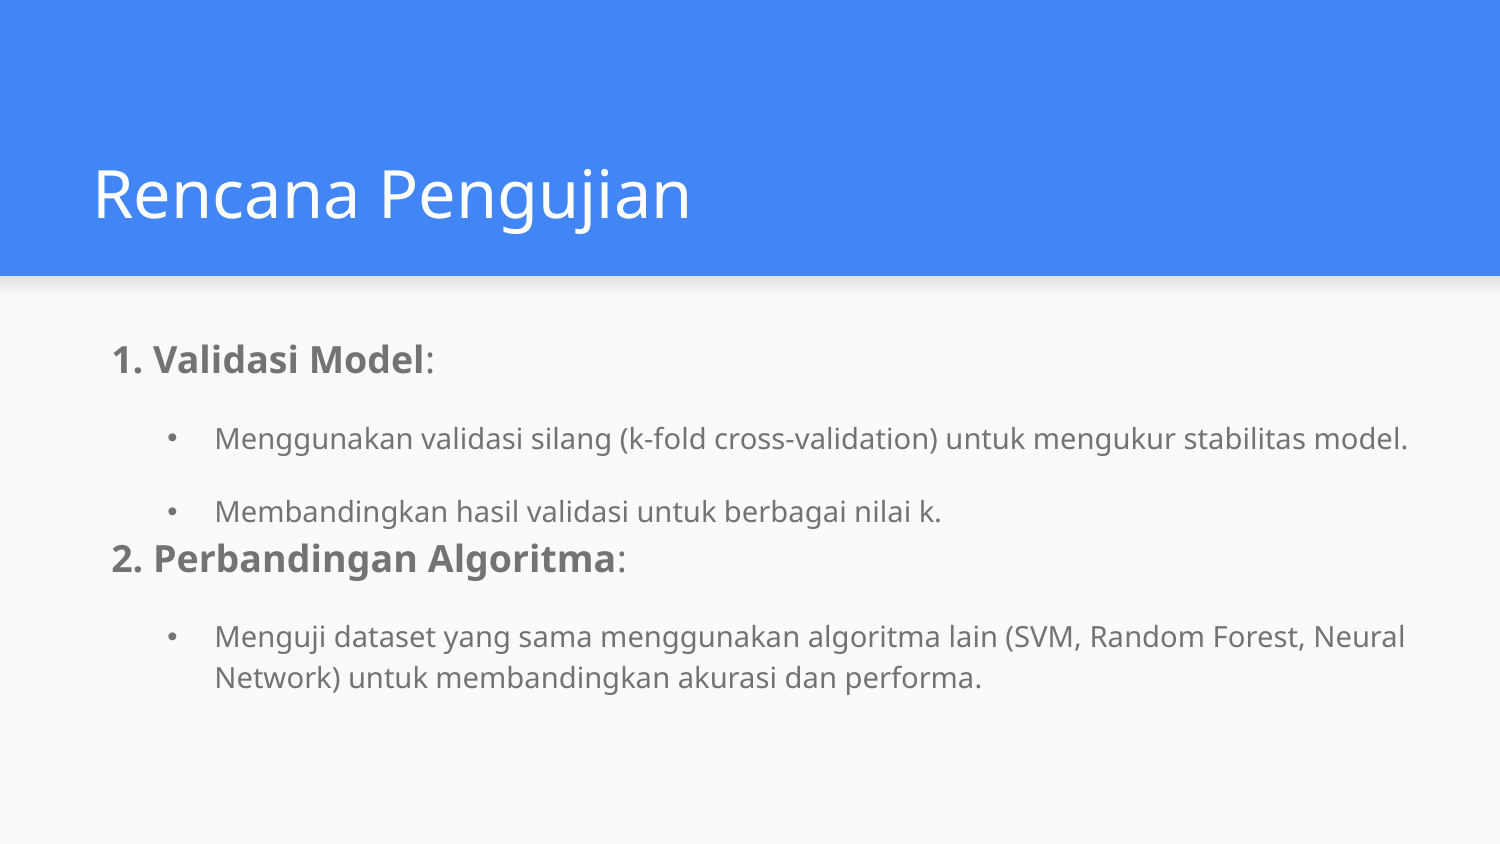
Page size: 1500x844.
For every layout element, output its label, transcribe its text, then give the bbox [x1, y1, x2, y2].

title Rencana Pengujian [77, 121, 1427, 248]
list 1. Validasi Model: Menggunakan validasi silang (k-fold cross-validation) untuk mengukur stabilitas model. Membandingkan hasil validasi untuk berbagai nilai k. 2. Perbandingan Algoritma: Menguji dataset yang sama menggunakan algoritma lain (SVM, Random Forest, Neural Network) untuk membandingkan akurasi dan performa. [77, 314, 1427, 760]
